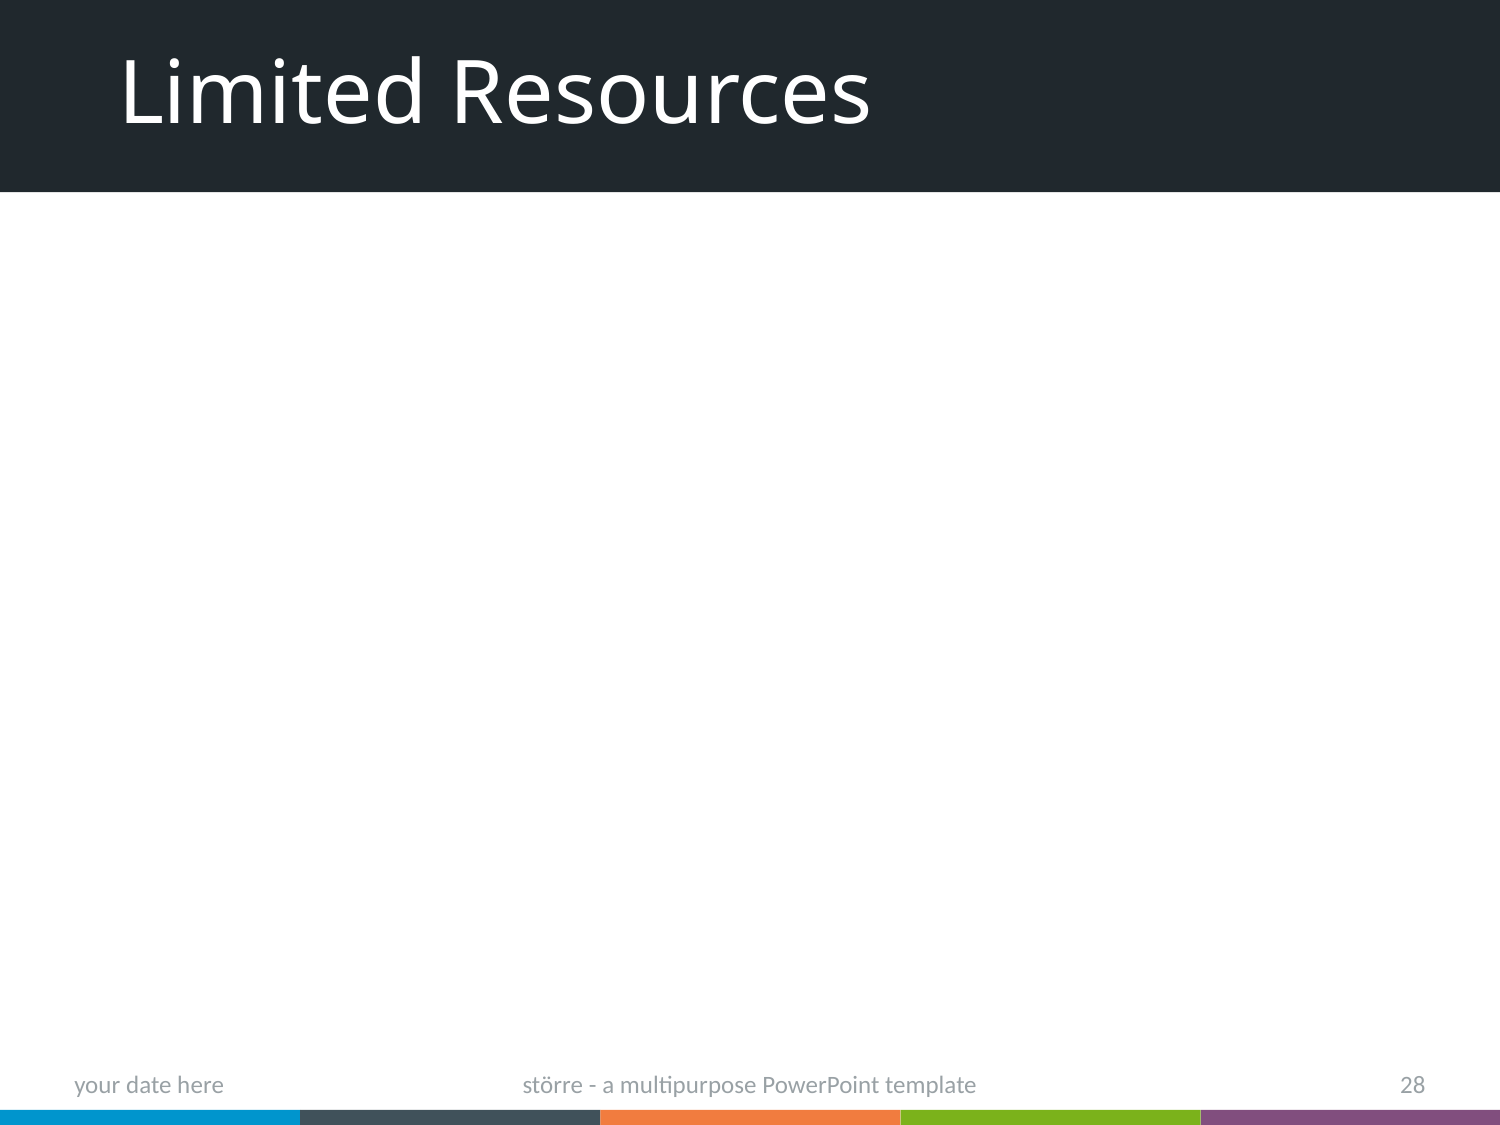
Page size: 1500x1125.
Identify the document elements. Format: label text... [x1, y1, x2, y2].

title Limited Resources [103, 40, 1397, 151]
slide_number 28 [1103, 1060, 1441, 1107]
footer större - a multipurpose PowerPoint template [496, 1060, 1004, 1107]
slide_number your date here [59, 1060, 397, 1107]
